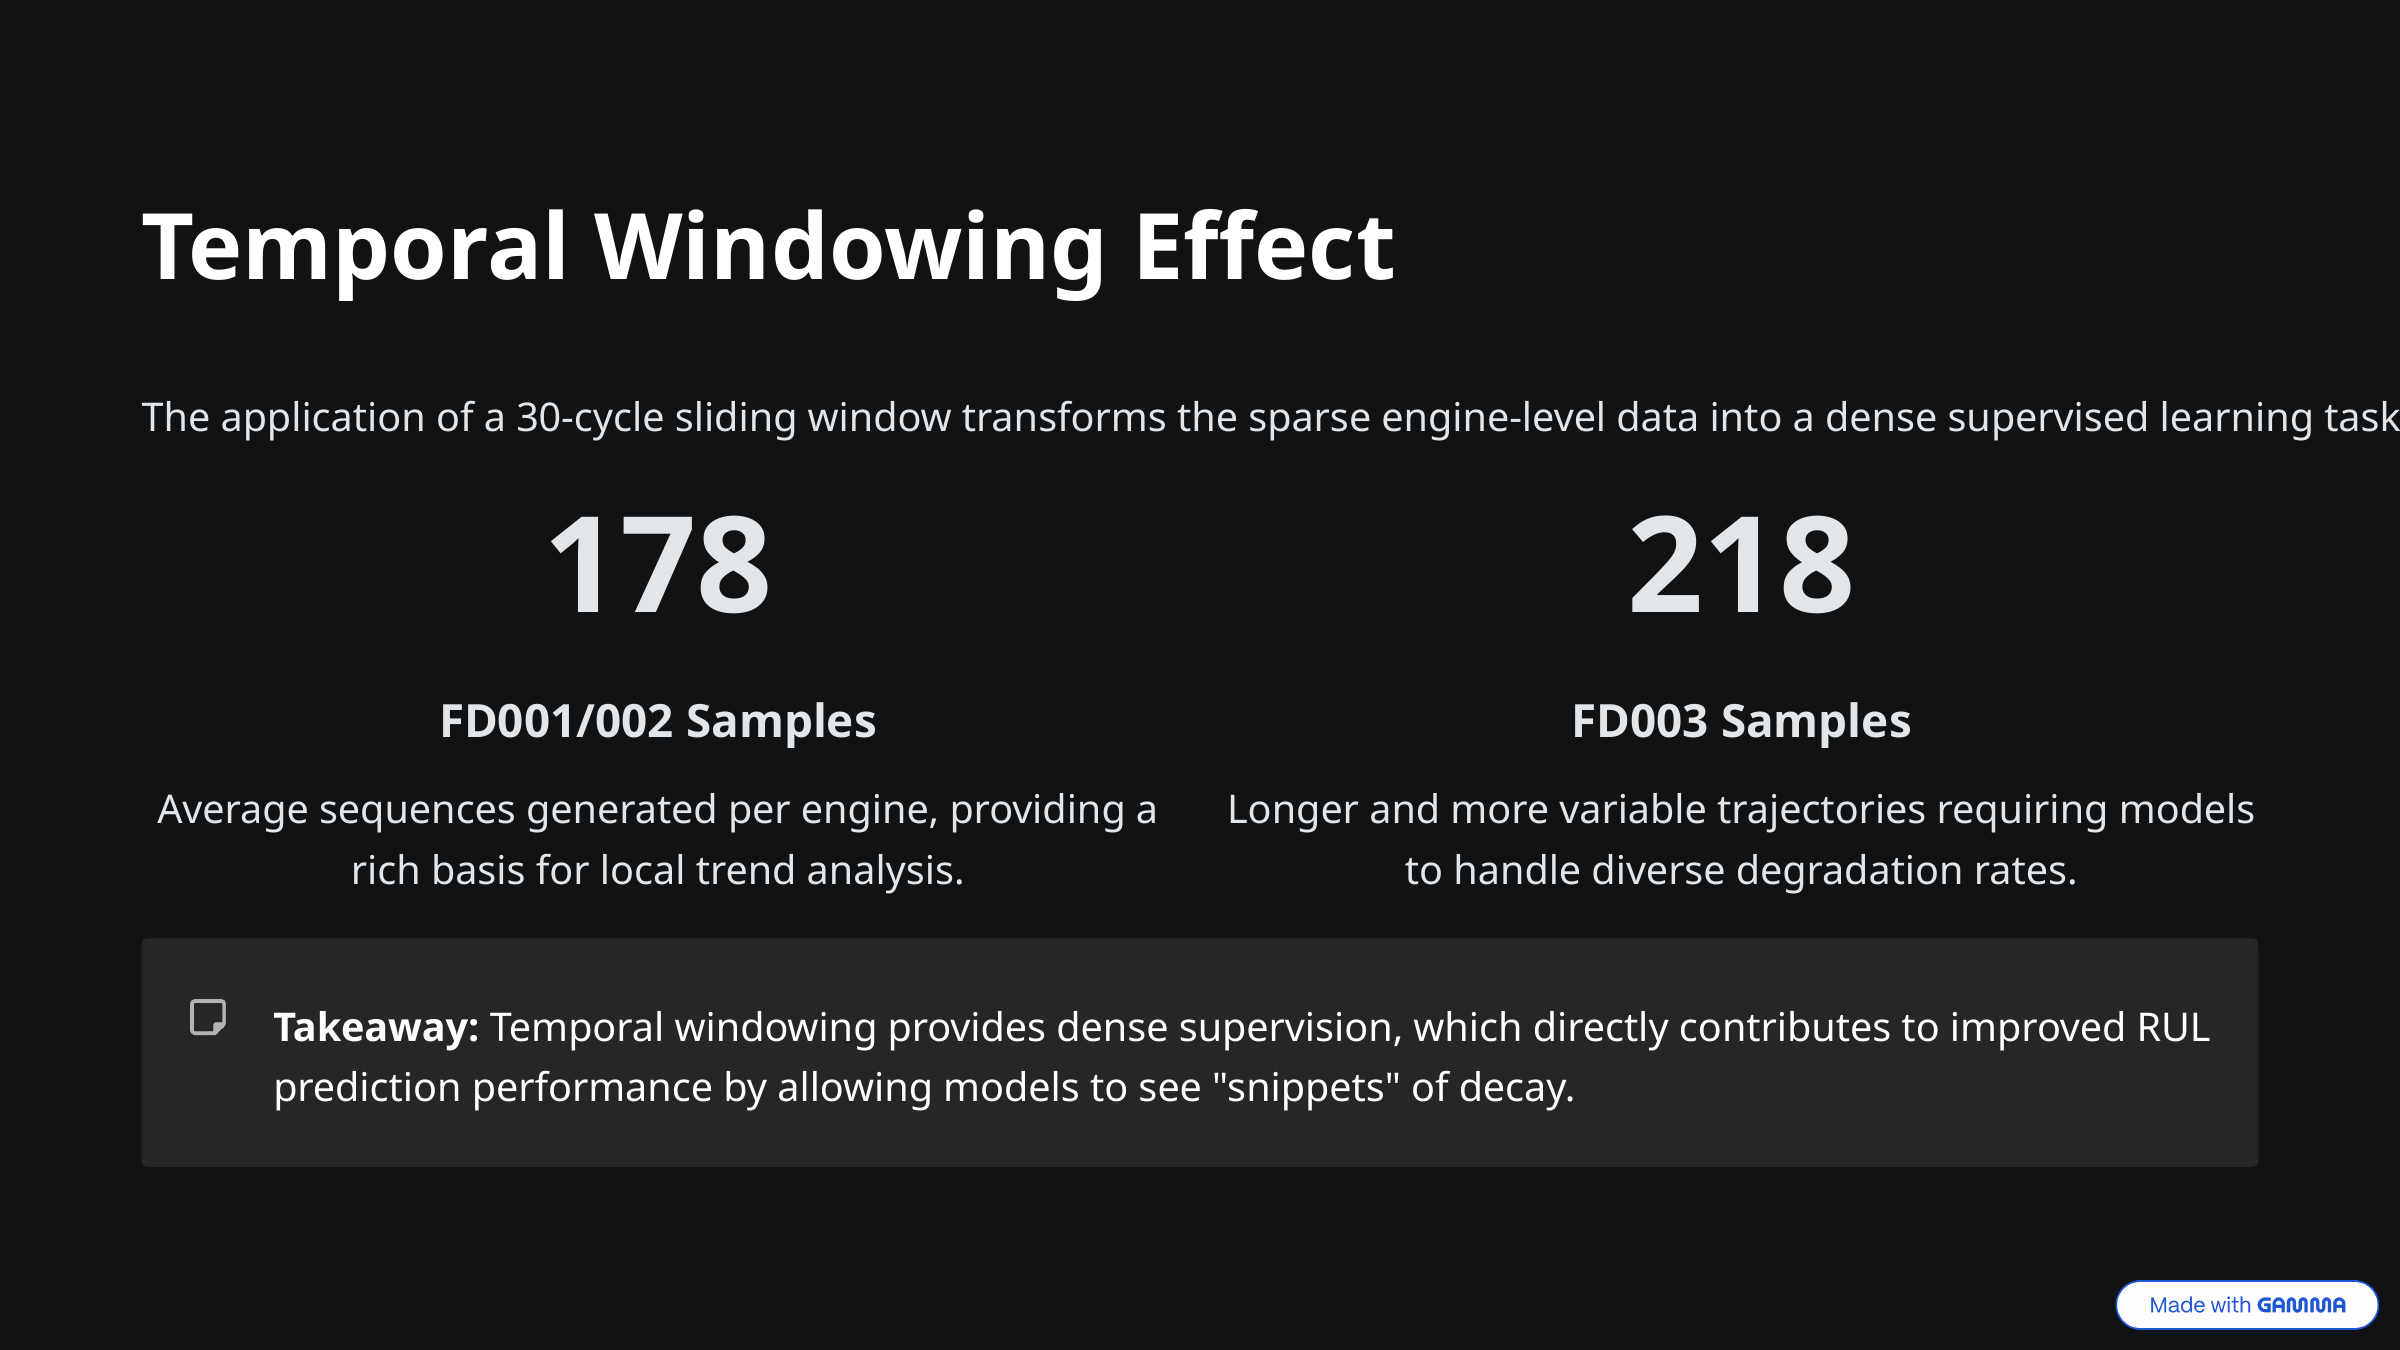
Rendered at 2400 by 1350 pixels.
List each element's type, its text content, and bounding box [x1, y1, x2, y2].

picture [182, 995, 233, 1037]
text_box Longer and more variable trajectories requiring models to handle diverse degradation rates. [1225, 771, 2259, 893]
text_box Average sequences generated per engine, providing a rich basis for local trend analysis. [141, 771, 1175, 893]
text_box [141, 938, 2259, 1168]
text_box FD003 Samples [1511, 689, 1972, 747]
text_box FD001/002 Samples [422, 689, 895, 747]
text_box 178 [141, 505, 1175, 639]
text_box 218 [1225, 505, 2259, 639]
picture [2106, 1271, 2389, 1339]
text_box Temporal Windowing Effect [141, 182, 1494, 298]
text_box The application of a 30-cycle sliding window transforms the sparse engine-level data into a dense supervised learning task. [141, 378, 2259, 440]
text_box Takeaway: Temporal windowing provides dense supervision, which directly contributes to improved RUL prediction performance by allowing models to see "snippets" of decay. [273, 988, 2218, 1111]
